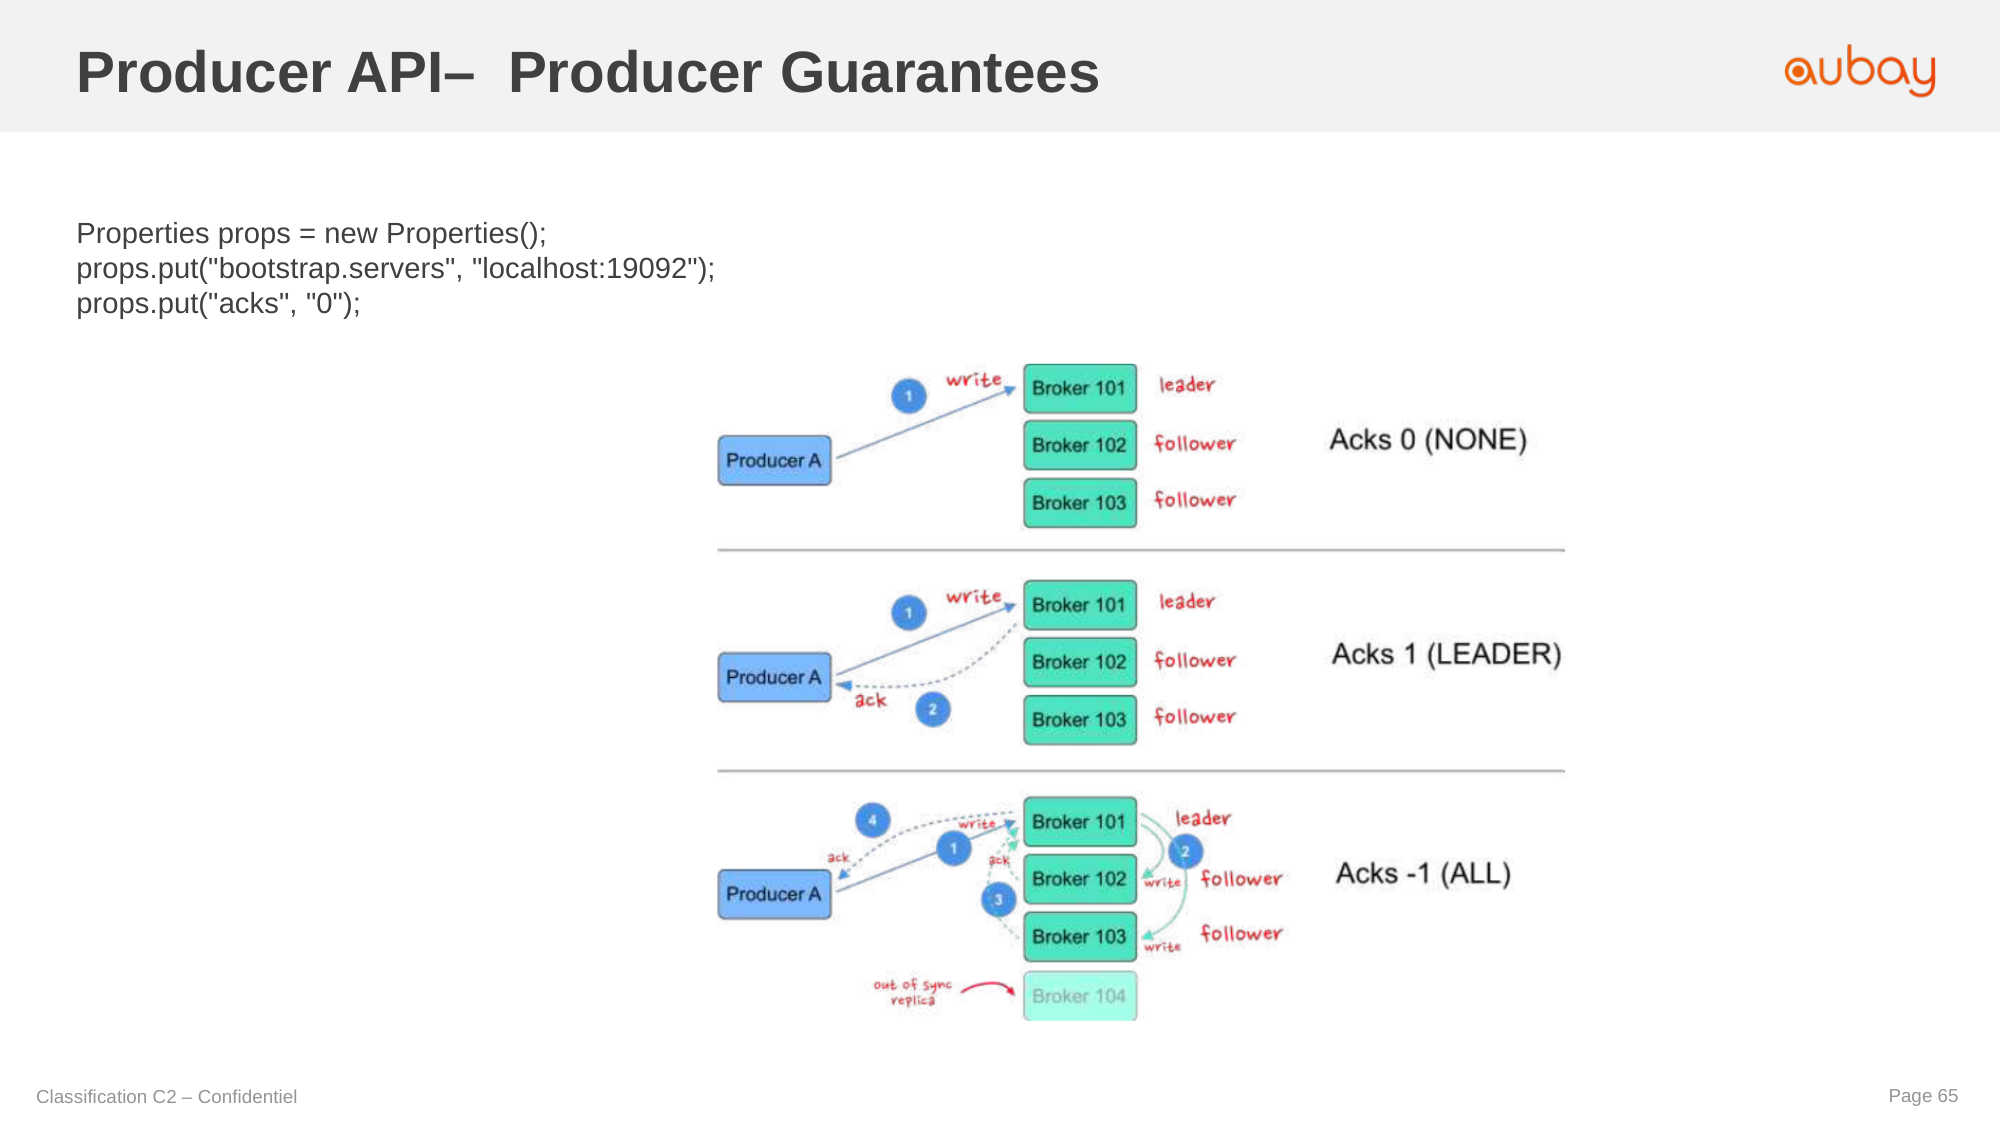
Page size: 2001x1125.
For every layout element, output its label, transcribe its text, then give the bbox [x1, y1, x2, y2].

picture [1781, 26, 1939, 116]
picture [654, 330, 1675, 1041]
text_box Properties props = new Properties(); props.put("bootstrap.servers", "localhost:19092"); props.put("acks", "0"); [61, 96, 1720, 1102]
list Producer API– Producer Guarantees [61, 33, 1720, 96]
